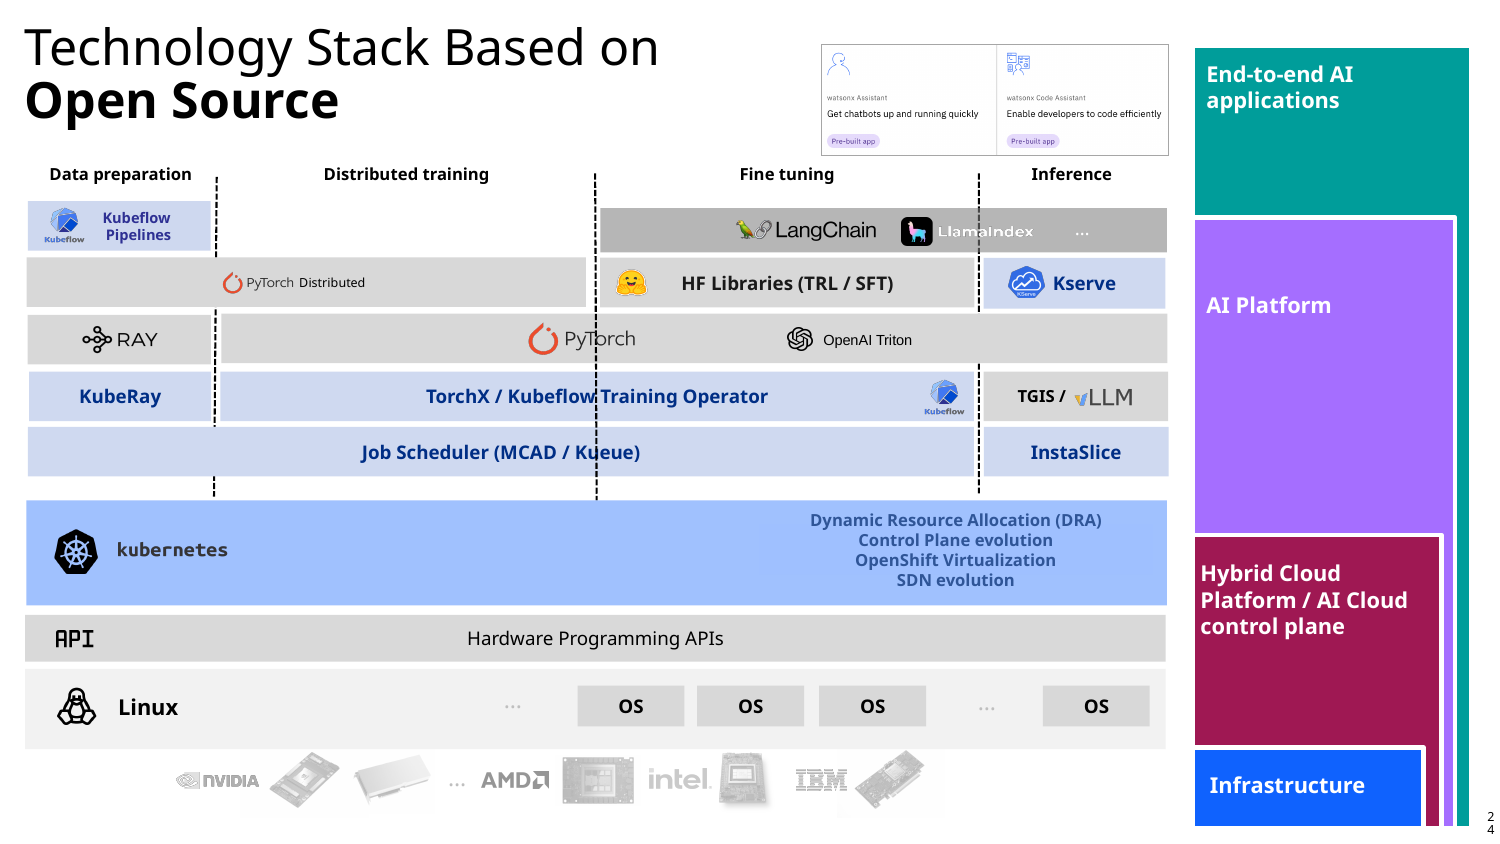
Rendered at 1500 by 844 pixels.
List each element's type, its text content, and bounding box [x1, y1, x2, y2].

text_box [24, 155, 1169, 750]
text_box [1193, 217, 1456, 771]
text_box Hybrid Cloud Platform / AI Cloud control plane [1200, 559, 1413, 617]
text_box [1192, 747, 1424, 828]
text_box [1192, 535, 1442, 771]
text_box Infrastructure [1209, 771, 1476, 828]
picture [821, 44, 1169, 156]
picture [648, 768, 712, 790]
text_box [1193, 45, 1472, 771]
text_box Technology Stack Based on Open Source [25, 21, 705, 154]
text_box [176, 759, 945, 818]
text_box AI Platform [1206, 291, 1410, 348]
text_box End-to-end AI applications [1206, 60, 1410, 117]
slide_number 24 [1486, 809, 1496, 826]
